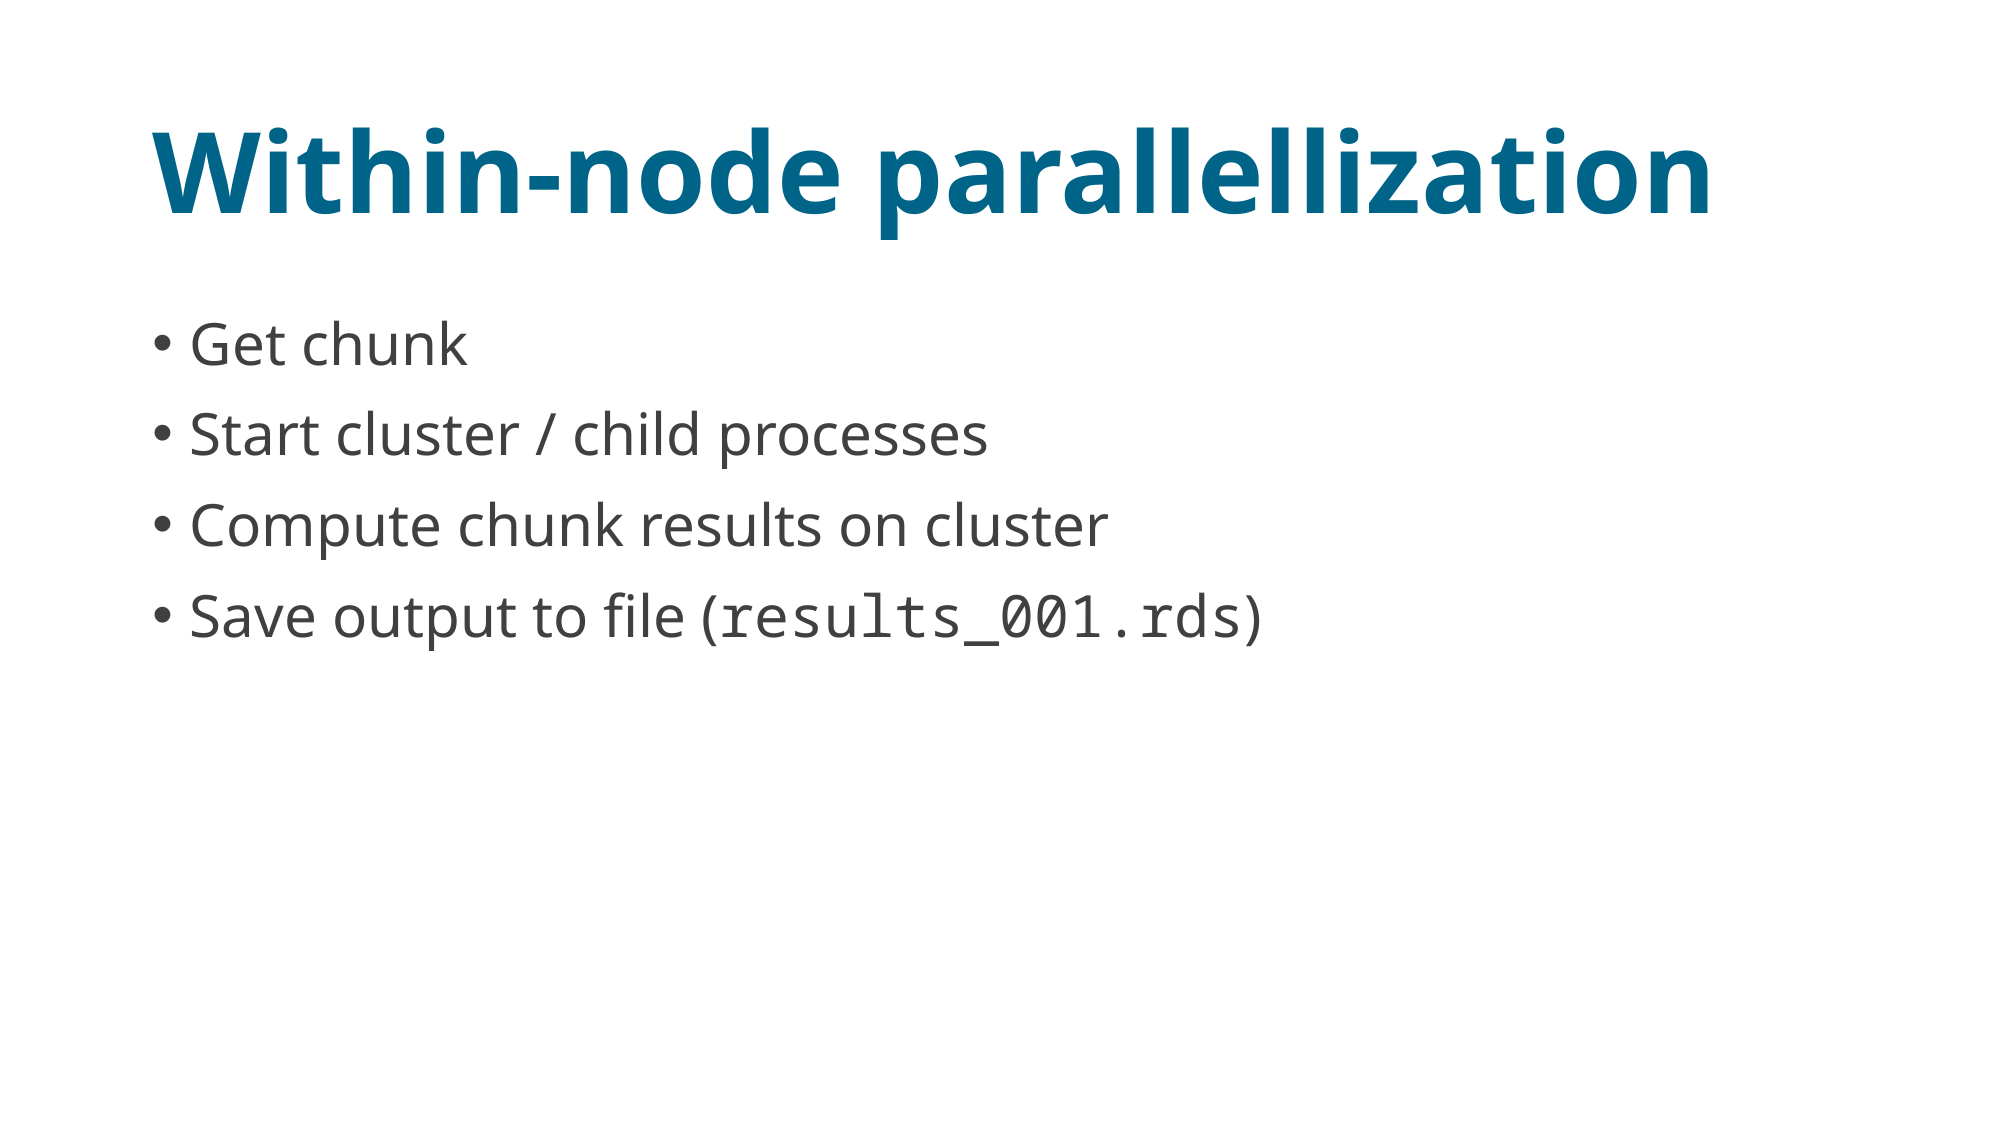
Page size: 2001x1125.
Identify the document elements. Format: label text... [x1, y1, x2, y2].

list Get chunk Start cluster / child processes Compute chunk results on cluster Save output to file (results_001.rds) [137, 299, 1863, 1066]
title Within-node parallellization [137, 59, 1863, 278]
